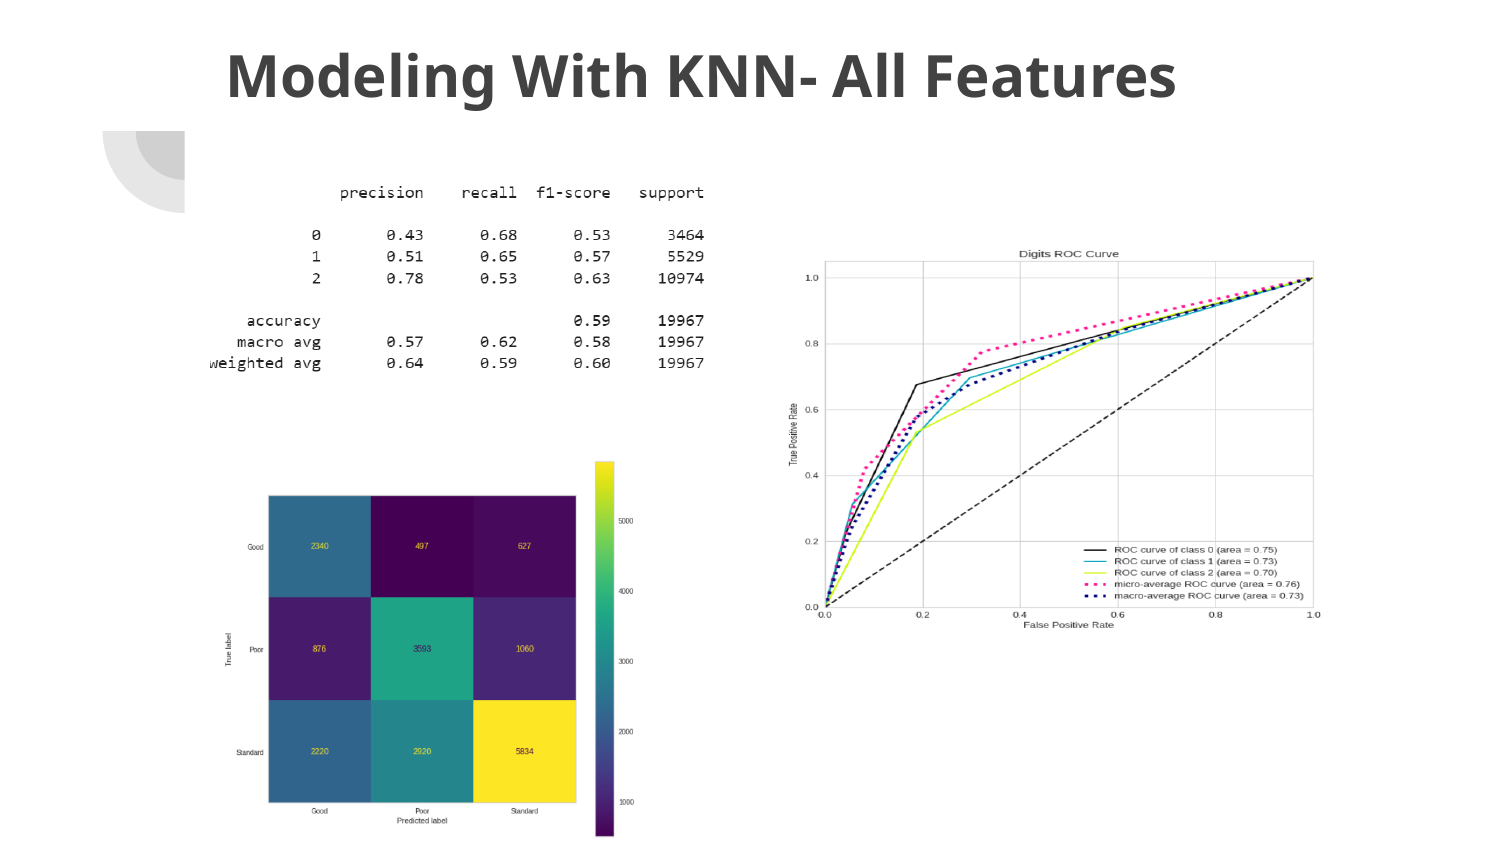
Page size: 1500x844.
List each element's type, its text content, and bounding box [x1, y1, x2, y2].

picture [218, 456, 640, 839]
picture [209, 173, 713, 385]
title Modeling With KNN- All Features [210, 24, 1364, 189]
picture [764, 242, 1329, 635]
